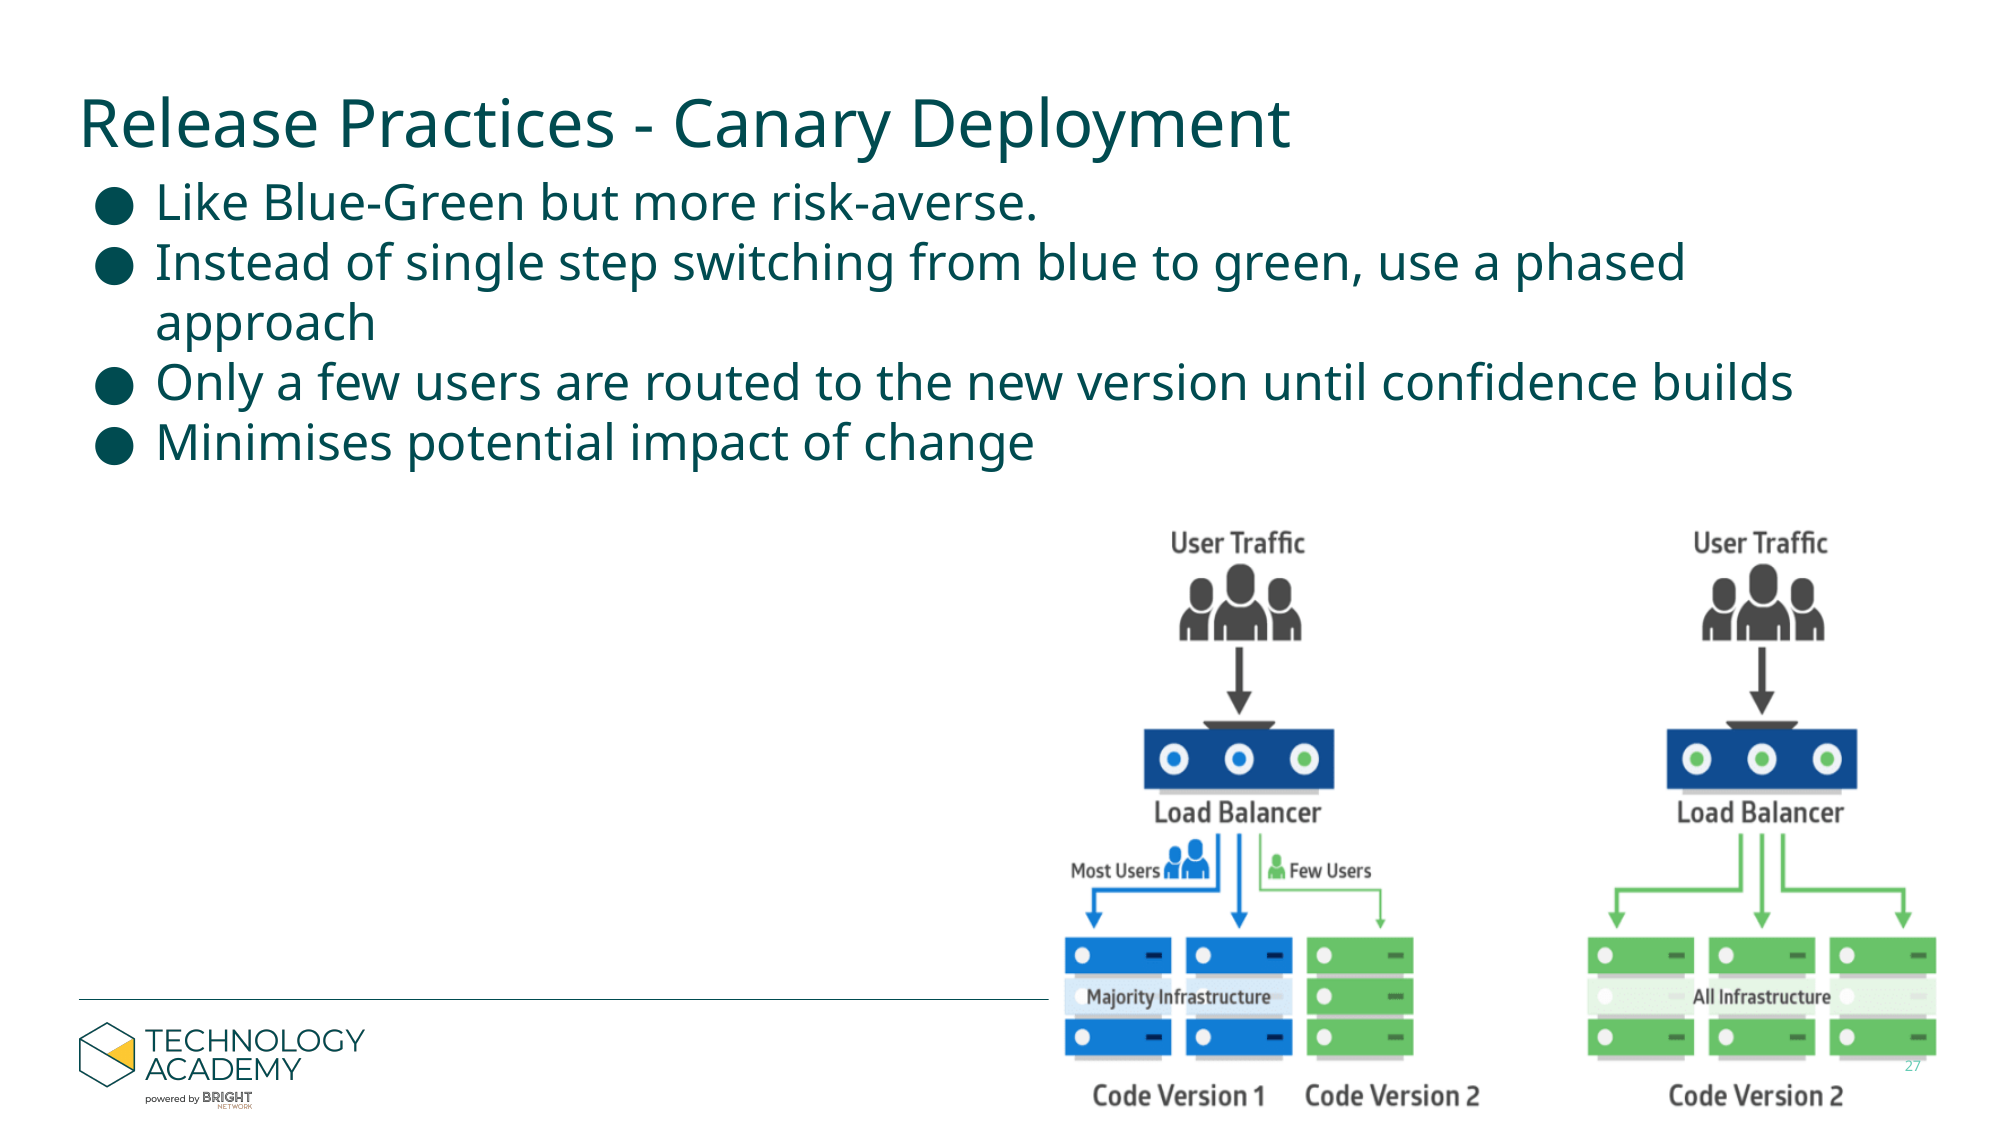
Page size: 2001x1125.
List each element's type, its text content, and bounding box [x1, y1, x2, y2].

title Release Practices - Canary Deployment [78, 90, 1922, 171]
subtitle Like Blue-Green but more risk-averse. Instead of single step switching from blue to green, use a phased approach Only a few users are routed to the new version until confidence builds Minimises potential impact of change [80, 170, 1923, 241]
picture [1048, 512, 1954, 1125]
picture [79, 1022, 365, 1109]
